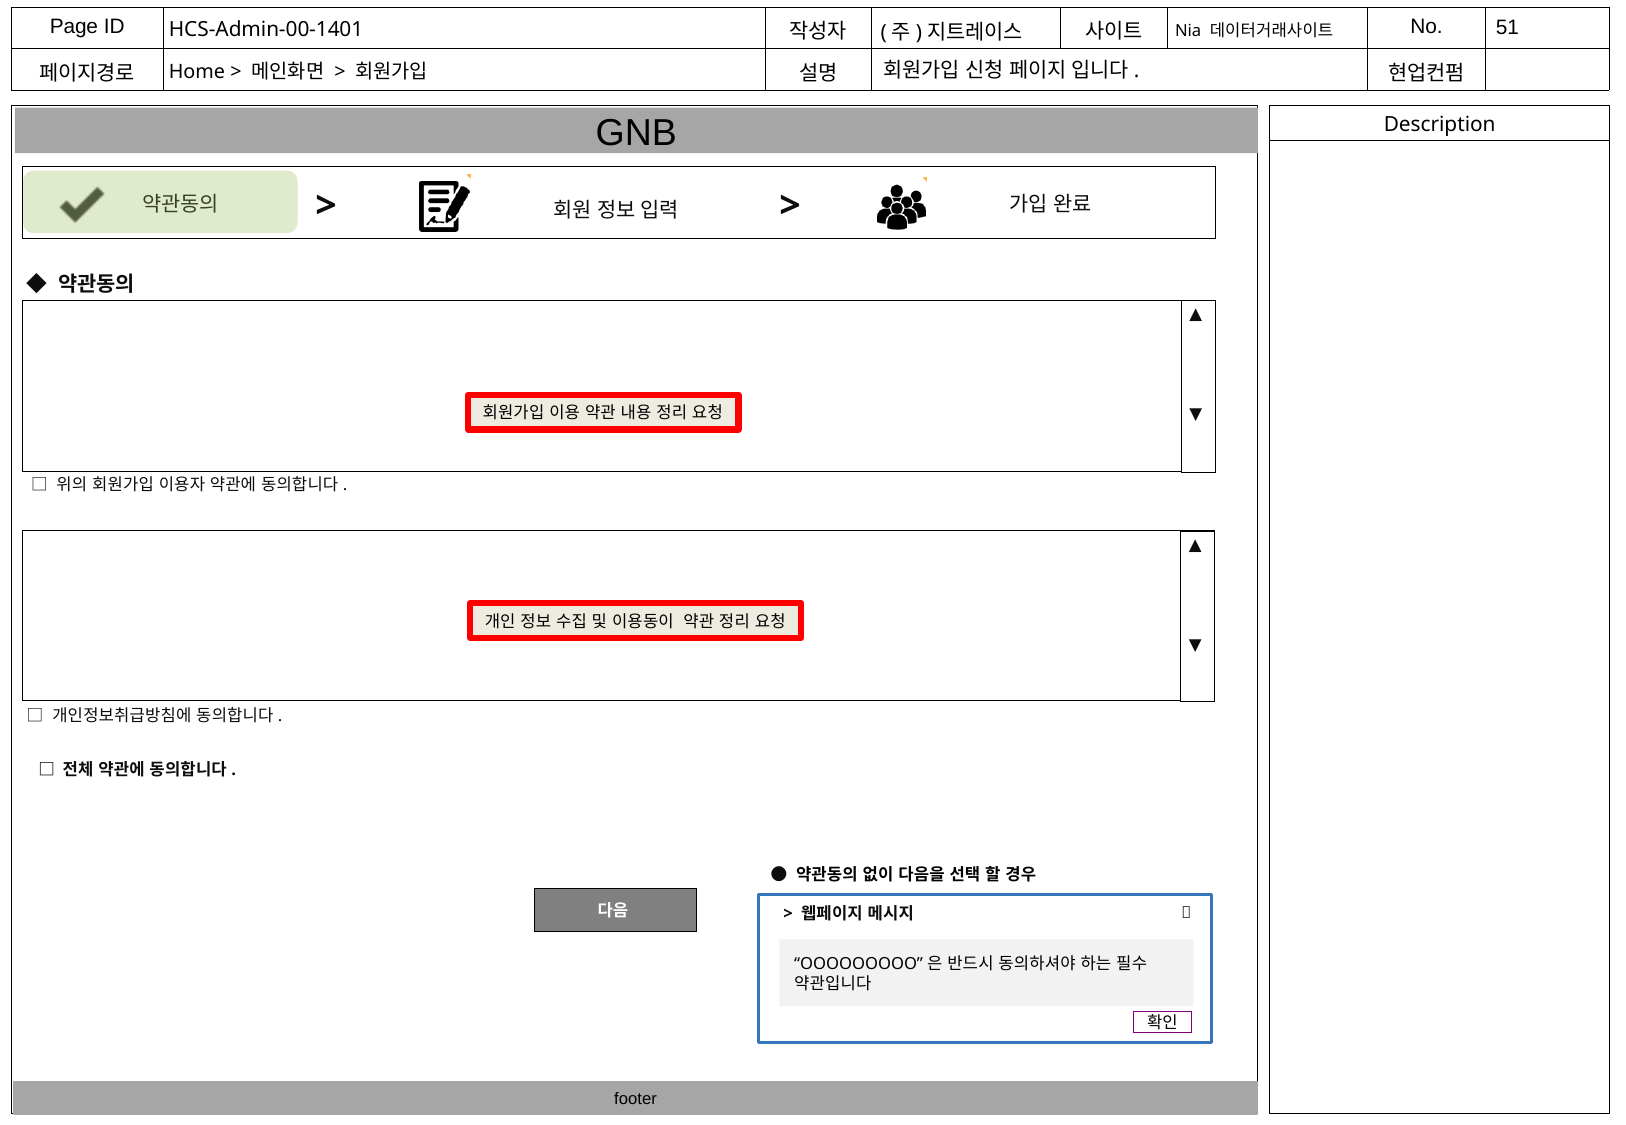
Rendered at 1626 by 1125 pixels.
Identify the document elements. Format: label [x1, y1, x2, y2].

text_box [534, 888, 697, 932]
text_box [23, 751, 251, 787]
picture [49, 172, 114, 236]
picture [876, 177, 928, 230]
text_box [12, 262, 1220, 502]
title [162, 10, 761, 46]
text_box [12, 1080, 1259, 1116]
list [1169, 11, 1370, 48]
list [874, 13, 1051, 49]
text_box [11, 525, 1220, 732]
text_box [13, 106, 1260, 155]
list [162, 53, 761, 89]
text_box [755, 856, 1052, 892]
text_box [758, 894, 1212, 1043]
list [877, 50, 1363, 88]
picture [414, 174, 472, 233]
text_box [21, 166, 1216, 239]
